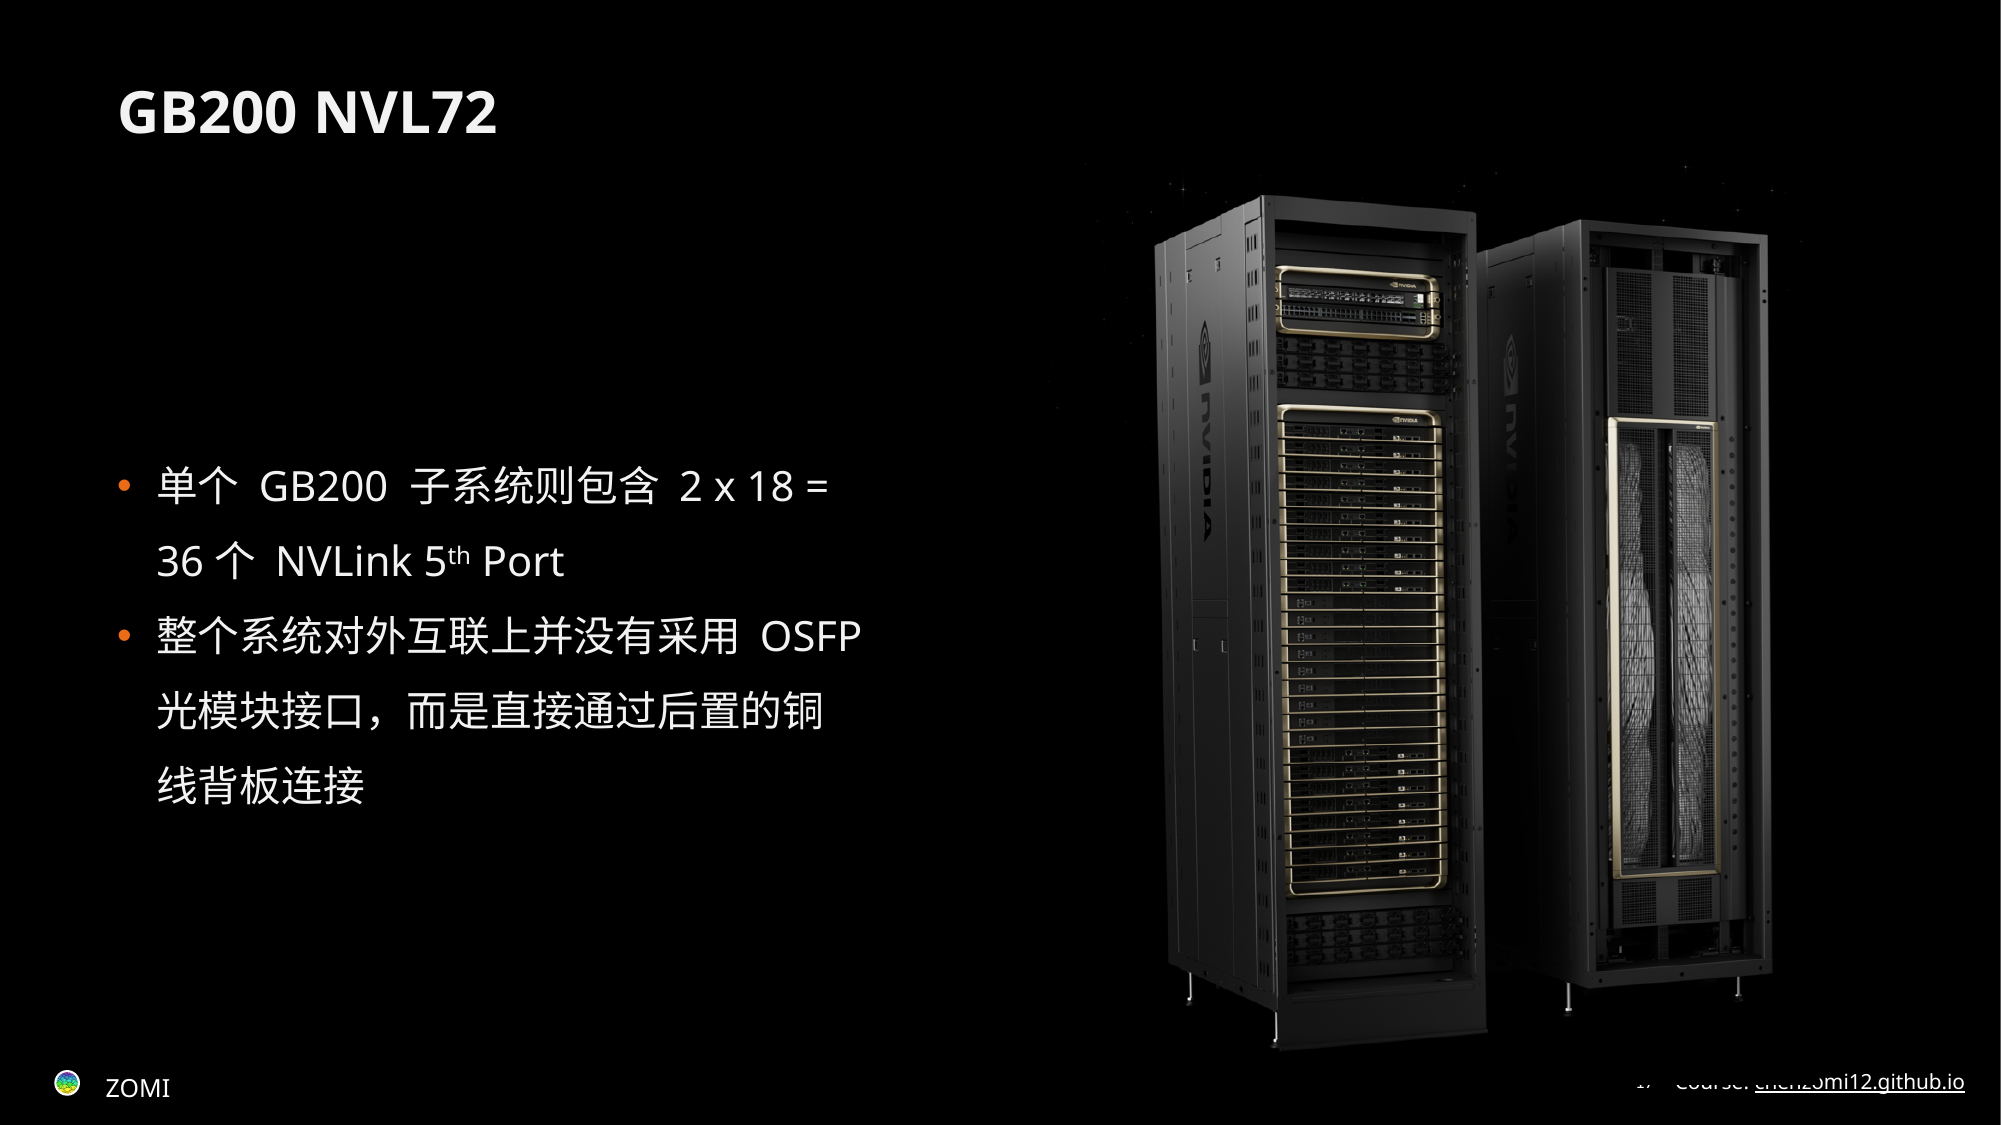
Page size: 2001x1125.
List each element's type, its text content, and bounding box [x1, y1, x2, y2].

picture [57, 1073, 77, 1093]
list 单个 GB200 子系统则包含 2 x 18 = 36个 NVLink 5th Port 整个系统对外互联上并没有采用 OSFP光模块接口，而是直接通过后置的铜线背板连接 [102, 196, 878, 1049]
picture [1044, 160, 1820, 1085]
title GB200 NVL72 [102, 66, 1901, 163]
